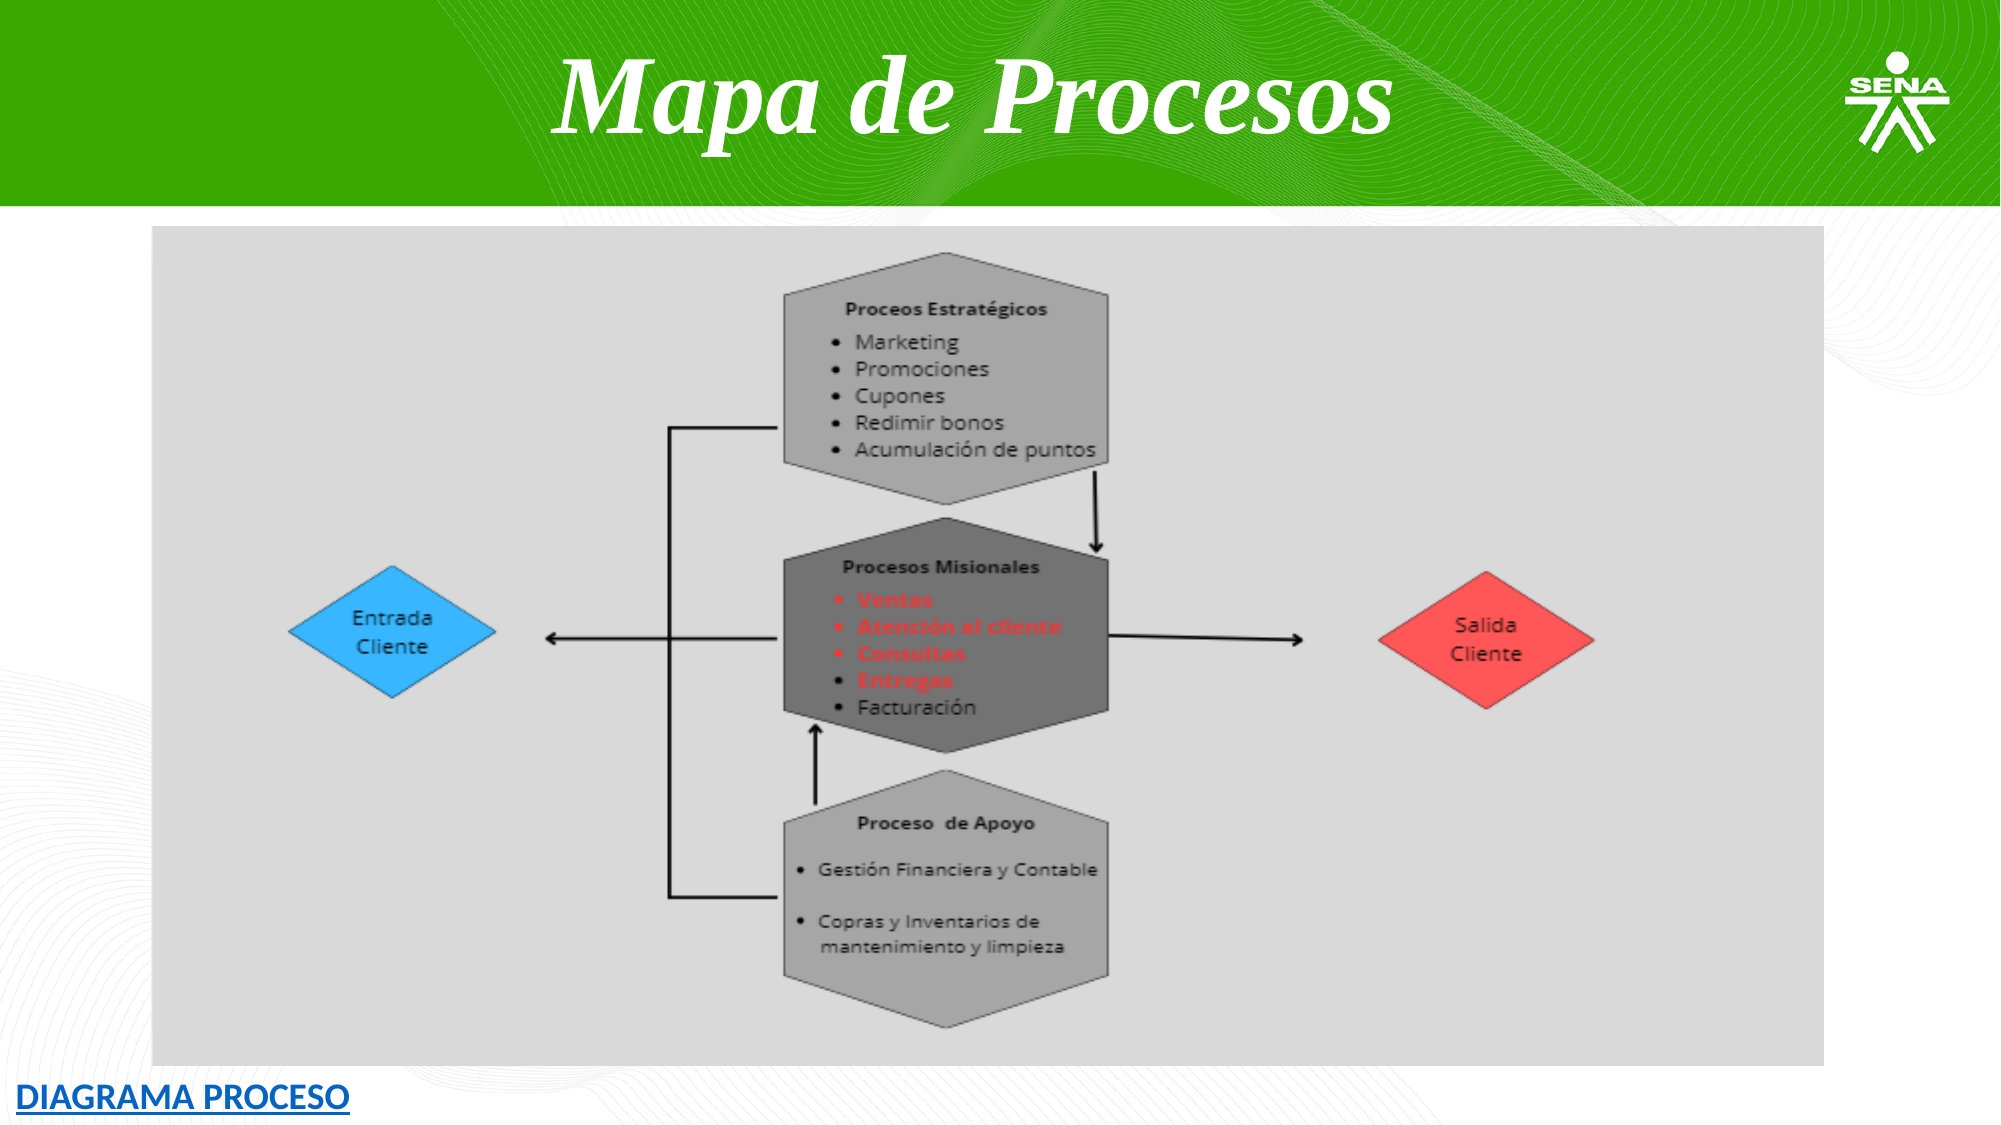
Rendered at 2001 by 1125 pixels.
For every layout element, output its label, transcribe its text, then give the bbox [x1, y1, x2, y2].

text_box Mapa de Procesos [537, 29, 2000, 116]
picture [0, 0, 2001, 1125]
text_box DIAGRAMA PROCESO [0, 1064, 451, 1125]
